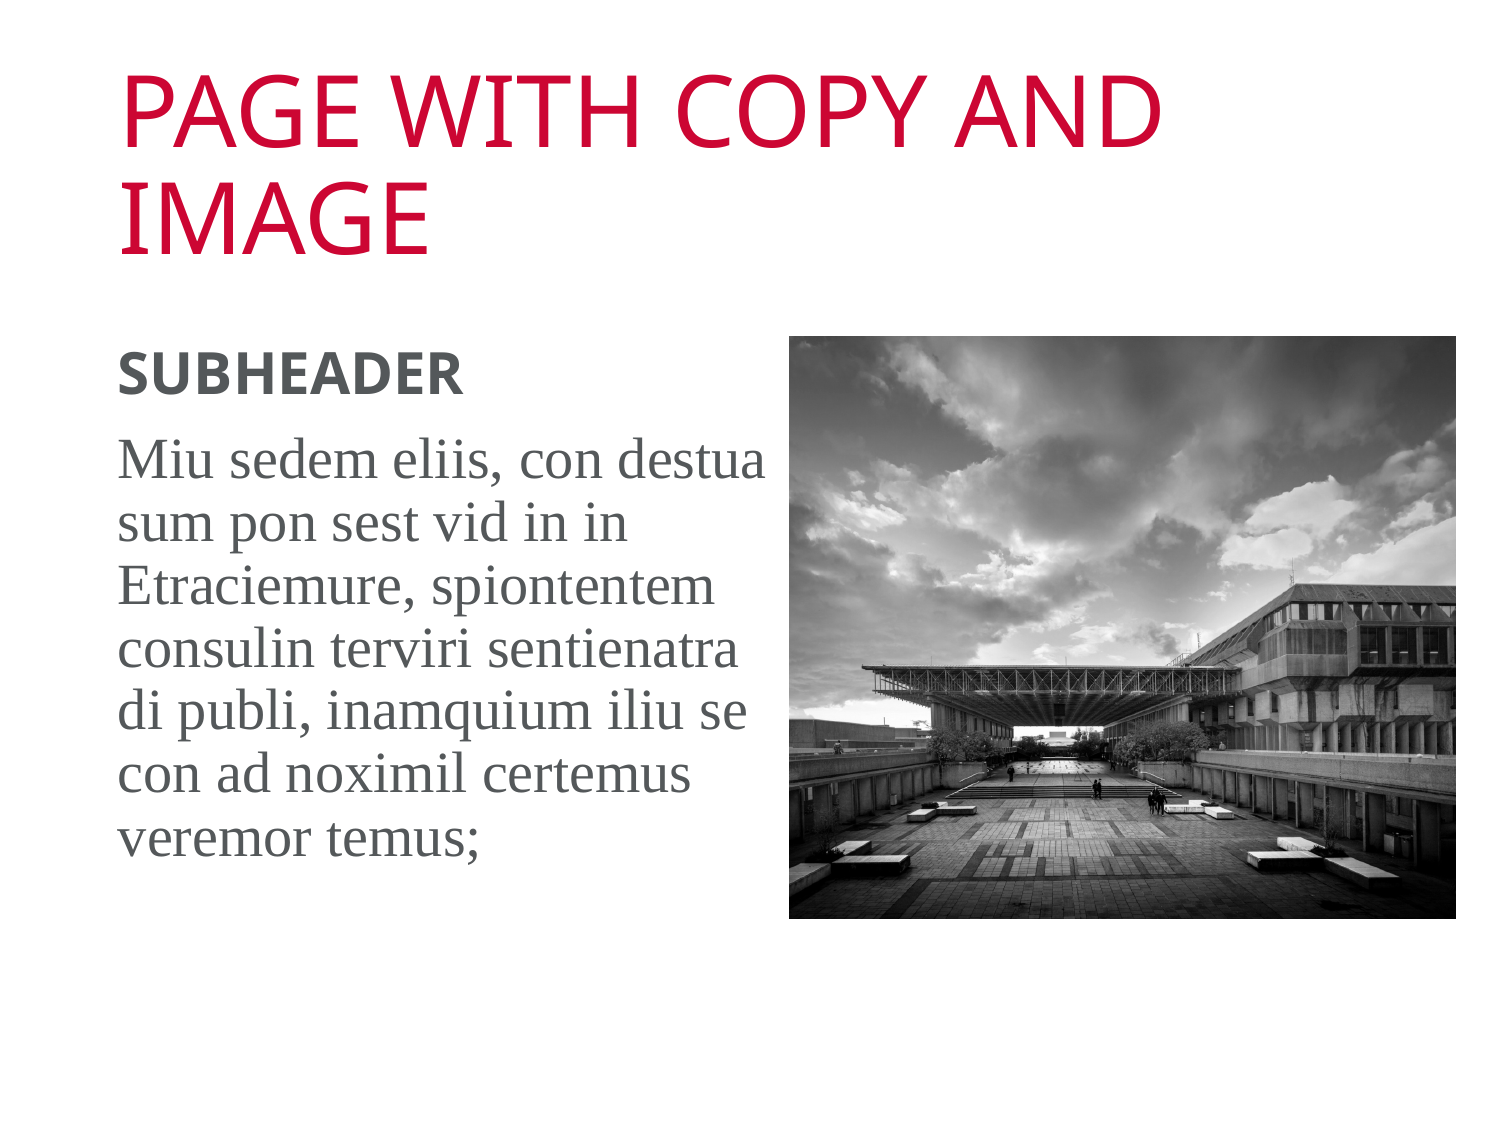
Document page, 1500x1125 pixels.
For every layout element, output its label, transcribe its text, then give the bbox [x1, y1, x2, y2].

list SUBHEADER Miu sedem eliis, con destua sum pon sest vid in in Etraciemure, spiontentem consulin terviri sentienatra di publi, inamquium iliu se con ad noximil certemus veremor temus; [103, 336, 783, 919]
picture [789, 336, 1456, 919]
title PAGE WITH COPY AND IMAGE [103, 59, 1397, 278]
